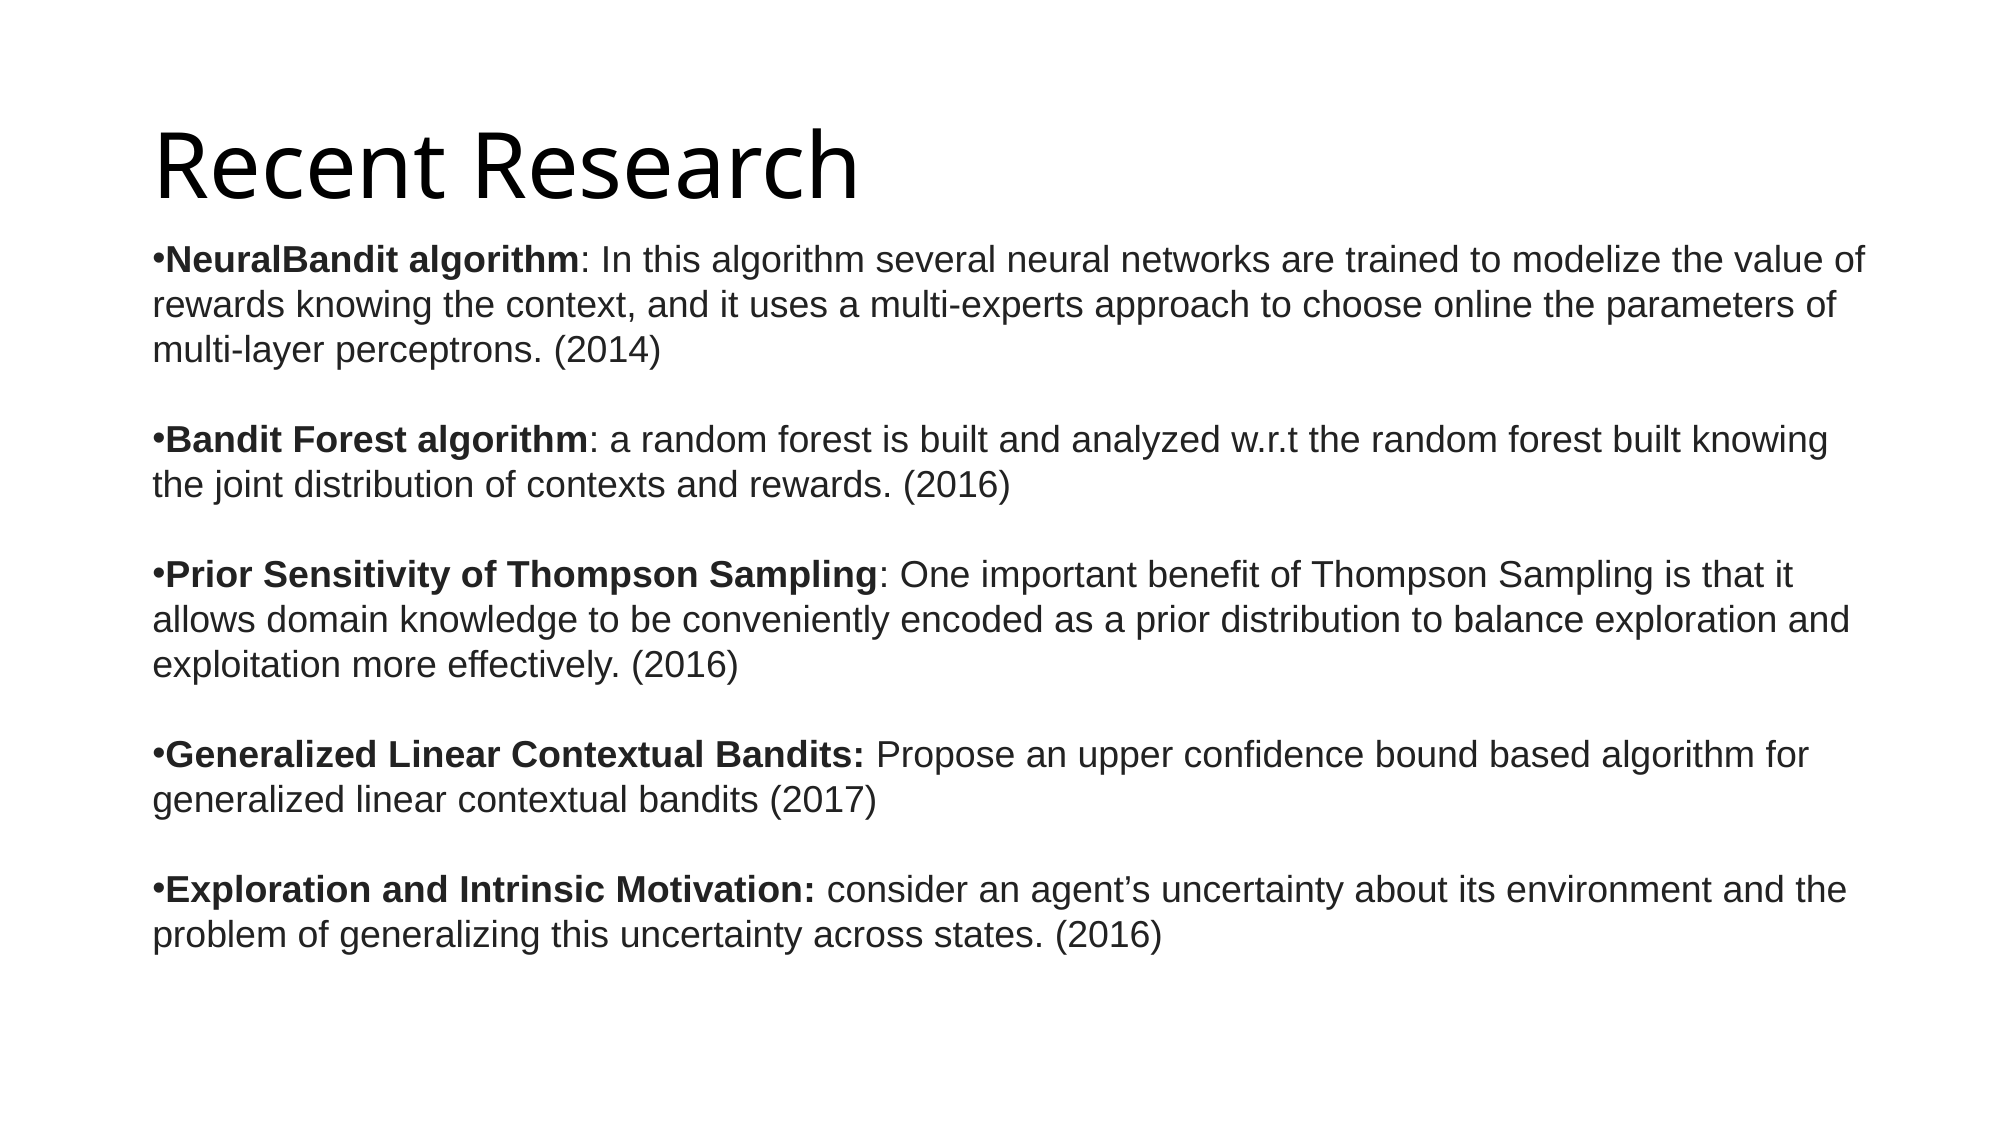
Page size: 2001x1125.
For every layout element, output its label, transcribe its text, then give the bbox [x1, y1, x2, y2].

text_box NeuralBandit algorithm: In this algorithm several neural networks are trained to modelize the value of rewards knowing the context, and it uses a multi-experts approach to choose online the parameters of multi-layer perceptrons. (2014) Bandit Forest algorithm: a random forest is built and analyzed w.r.t the random forest built knowing the joint distribution of contexts and rewards. (2016) Prior Sensitivity of Thompson Sampling: One important benefit of Thompson Sampling is that it allows domain knowledge to be conveniently encoded as a prior distribution to balance exploration and exploitation more effectively. (2016) Generalized Linear Contextual Bandits: Propose an upper confidence bound based algorithm for generalized linear contextual bandits (2017) Exploration and Intrinsic Motivation: consider an agent’s uncertainty about its environment and the problem of generalizing this uncertainty across states. (2016) [137, 227, 1888, 963]
title Recent Research [137, 59, 1863, 227]
